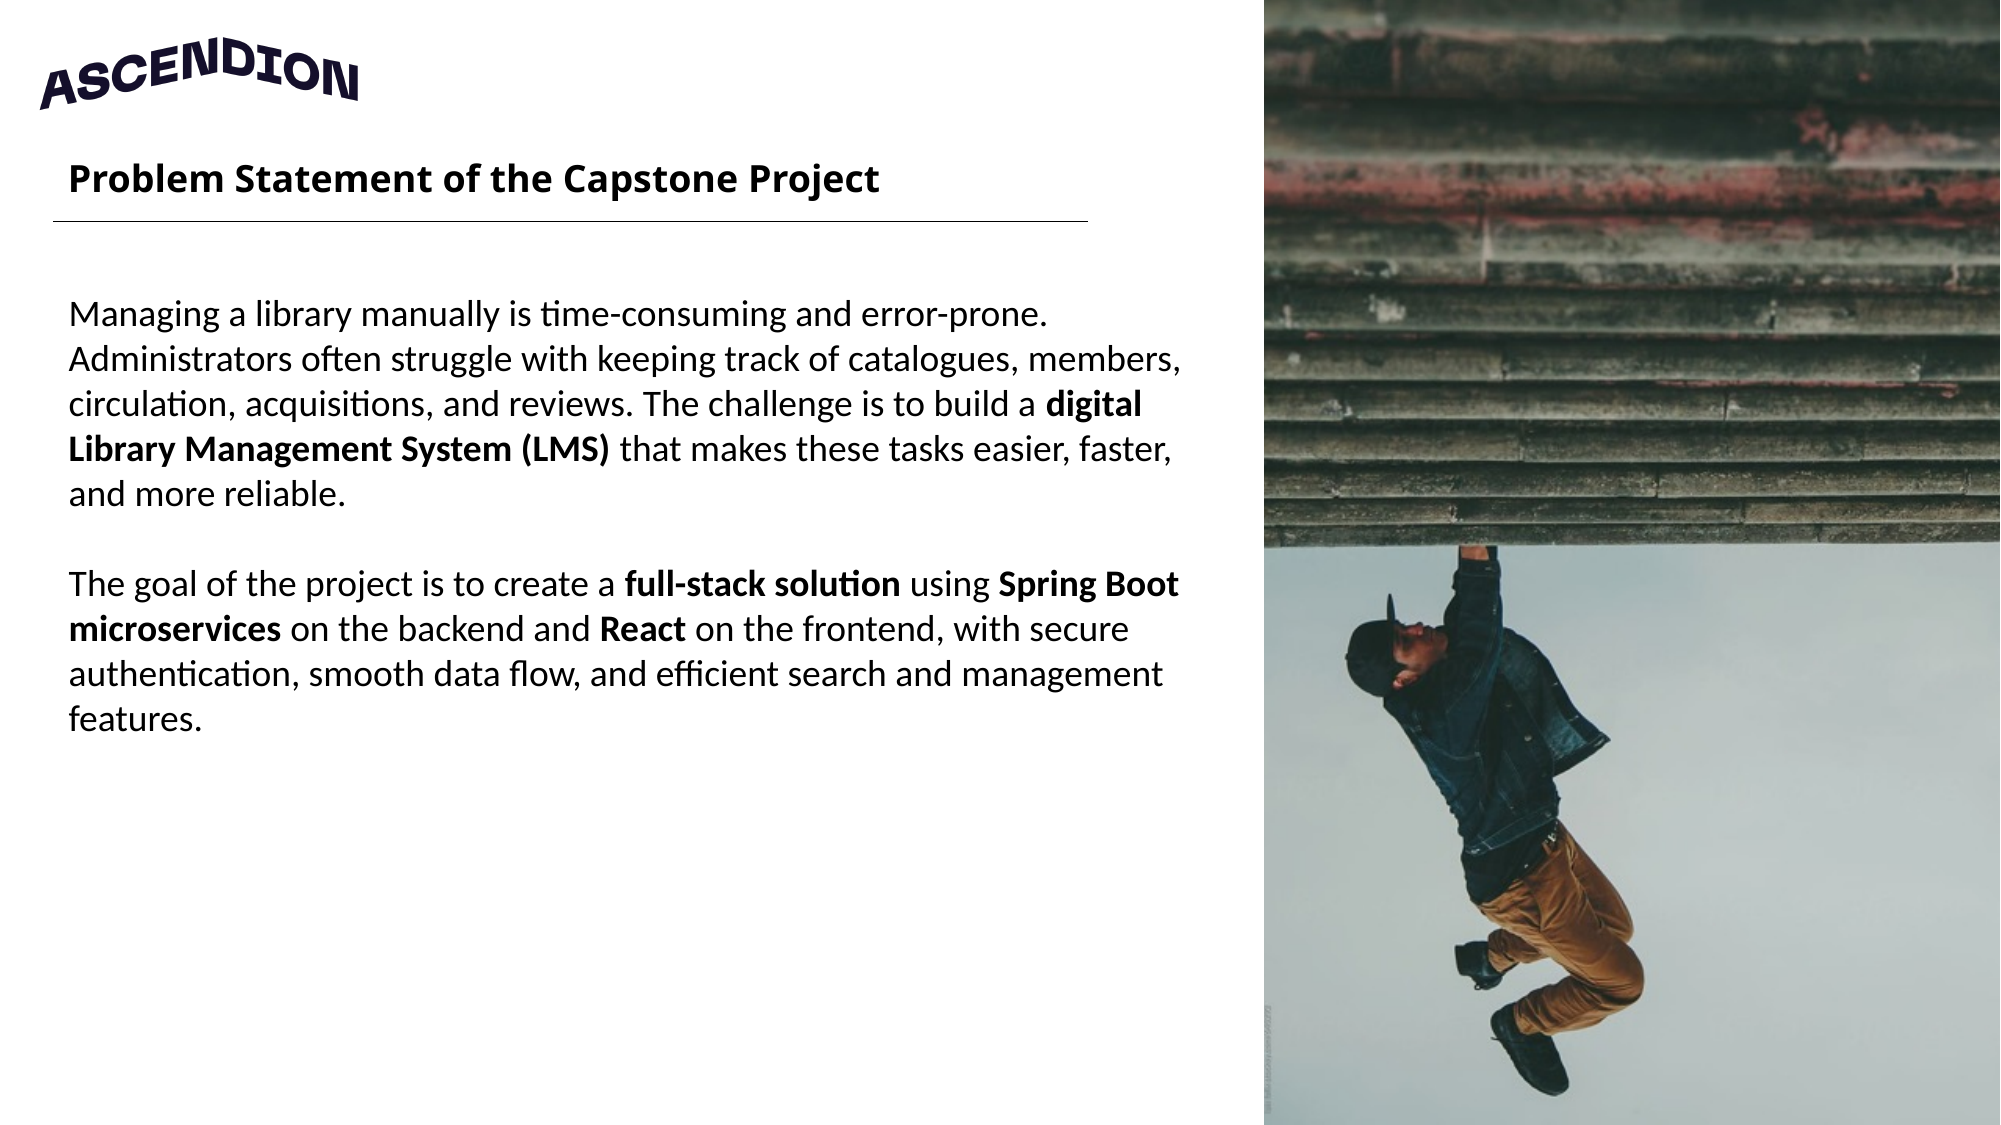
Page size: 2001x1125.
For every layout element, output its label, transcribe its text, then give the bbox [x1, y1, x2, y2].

text_box Managing a library manually is time-consuming and error-prone. Administrators often struggle with keeping track of catalogues, members, circulation, acquisitions, and reviews. The challenge is to build a digital Library Management System (LMS) that makes these tasks easier, faster, and more reliable. The goal of the project is to create a full-stack solution using Spring Boot microservices on the backend and React on the frontend, with secure authentication, smooth data flow, and efficient search and management features. [53, 281, 1225, 747]
text_box Problem Statement of the Capstone Project [53, 147, 984, 208]
picture [1, 0, 396, 148]
picture [1263, 0, 2000, 1125]
